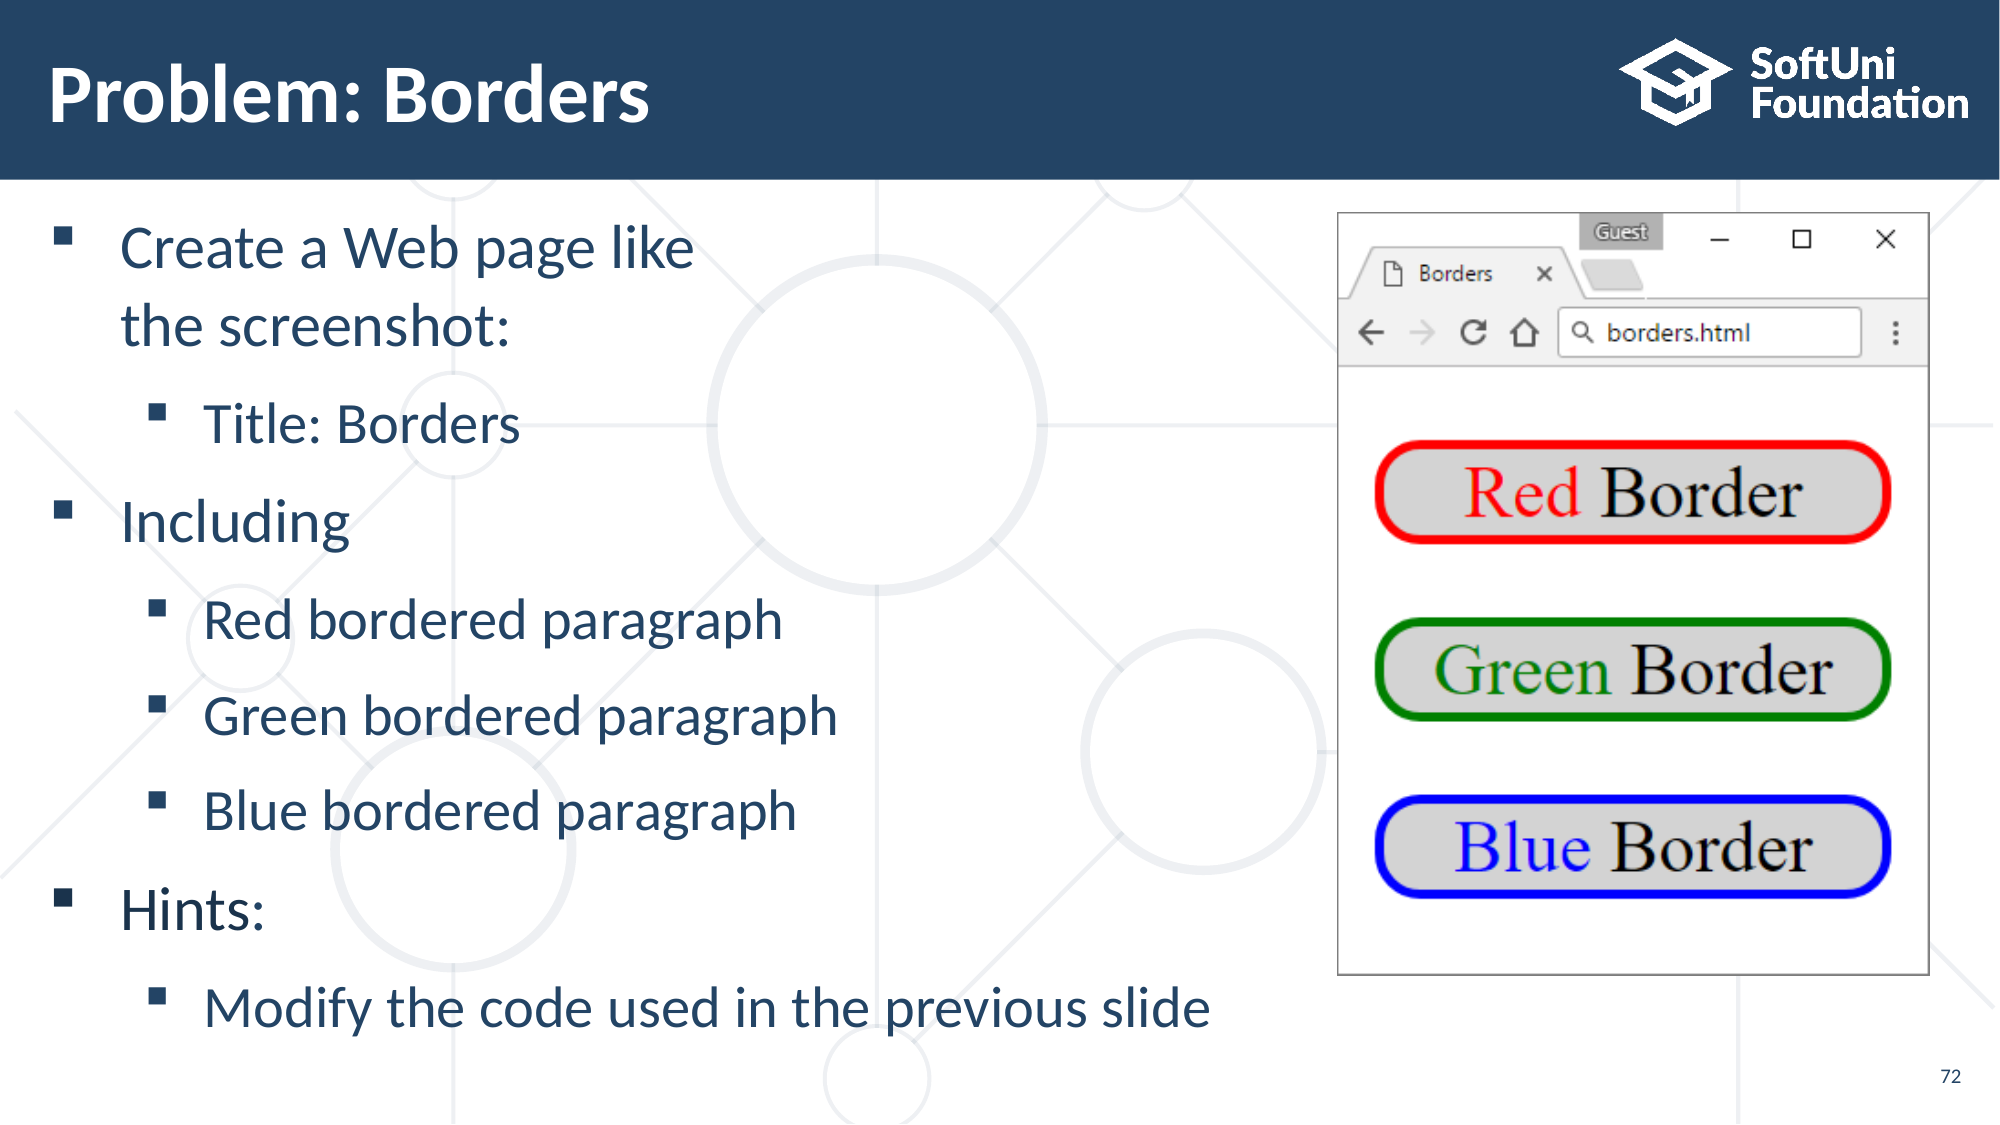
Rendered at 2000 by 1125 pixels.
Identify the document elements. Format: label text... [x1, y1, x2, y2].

title Problem: Borders [31, 16, 1591, 162]
picture [1618, 38, 1968, 126]
list Create a Web page like the screenshot: Title: Borders Including Red bordered paragraph Green bordered paragraph Blue bordered paragraph Hints: Modify the code used in the previous slide [31, 196, 1970, 1050]
picture [1336, 212, 1931, 976]
slide_number 72 [1896, 1049, 1968, 1101]
